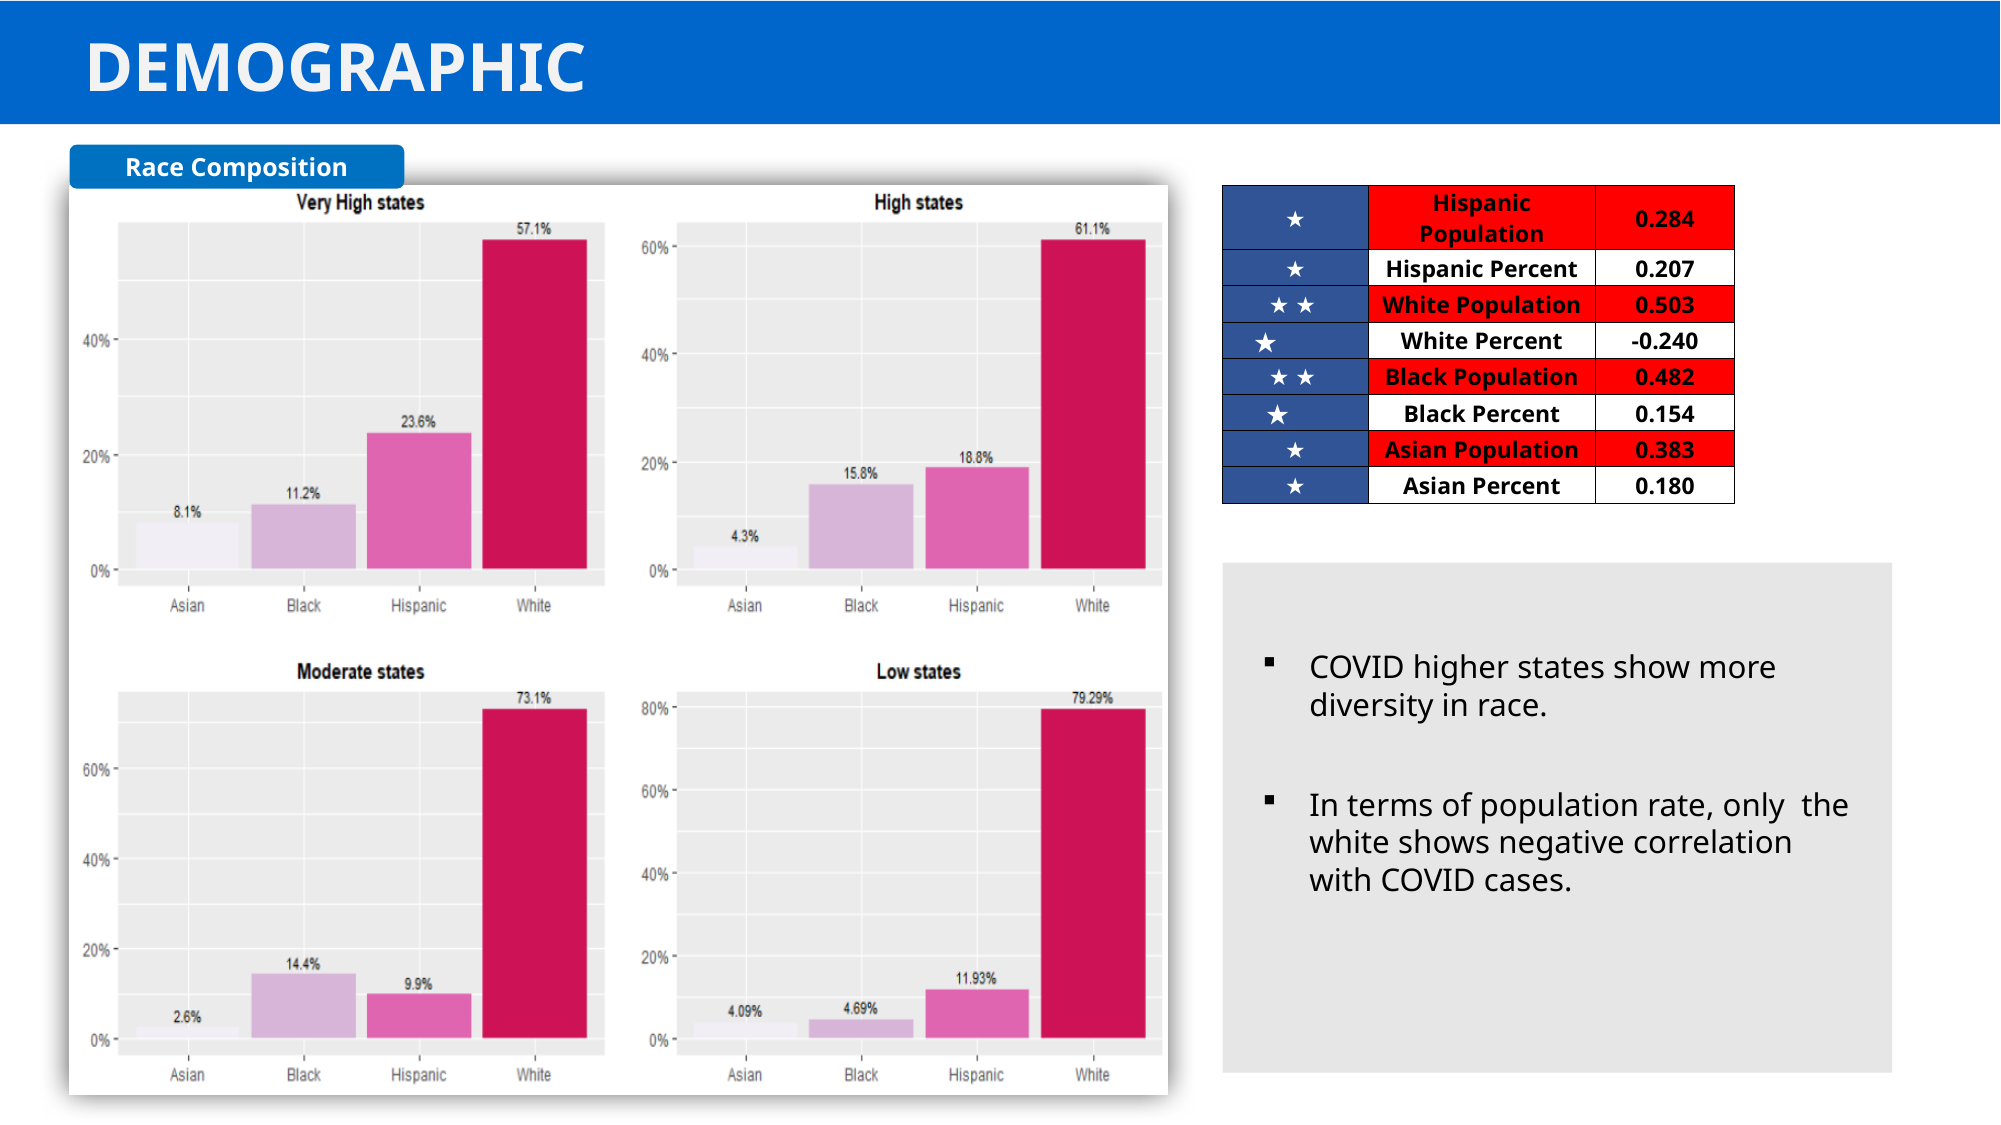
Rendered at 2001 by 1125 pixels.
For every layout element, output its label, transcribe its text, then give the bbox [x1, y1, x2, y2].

table_header ★ [1223, 186, 1368, 249]
table_cell -0.240 [1596, 323, 1734, 358]
table_cell 0.154 [1596, 395, 1734, 430]
picture [69, 185, 1168, 1095]
table_cell ★ [1223, 323, 1368, 358]
table_cell ★ ★ [1223, 359, 1368, 394]
table_cell 0.383 [1596, 431, 1734, 466]
table_cell 0.503 [1596, 286, 1734, 322]
table_cell ★ [1223, 250, 1368, 285]
table_cell White Percent [1369, 323, 1595, 358]
table_cell Asian Population [1369, 431, 1595, 466]
table_cell White Population [1369, 286, 1595, 322]
table_cell Hispanic Percent [1369, 250, 1595, 285]
table_cell Black Percent [1369, 395, 1595, 430]
table_cell ★ [1223, 467, 1368, 503]
table_header Hispanic Population [1369, 186, 1595, 249]
text_box [1222, 562, 1893, 1073]
table_cell ★ ★ [1223, 286, 1368, 322]
table_cell ★ [1223, 395, 1368, 430]
table_cell Black Population [1369, 359, 1595, 394]
text_box [0, 0, 2000, 125]
text_box Race Composition [68, 143, 406, 185]
text_box DEMOGRAPHIC [69, 42, 1324, 114]
text_box COVID higher states show more diversity in race. In terms of population rate, only the white shows negative correlation with COVID cases. [1247, 640, 1867, 1005]
table_cell 0.482 [1596, 359, 1734, 394]
table_header 0.284 [1596, 186, 1734, 249]
table_cell 0.180 [1596, 467, 1734, 503]
table_cell Asian Percent [1369, 467, 1595, 503]
table_cell ★ [1223, 431, 1368, 466]
table_cell 0.207 [1596, 250, 1734, 285]
